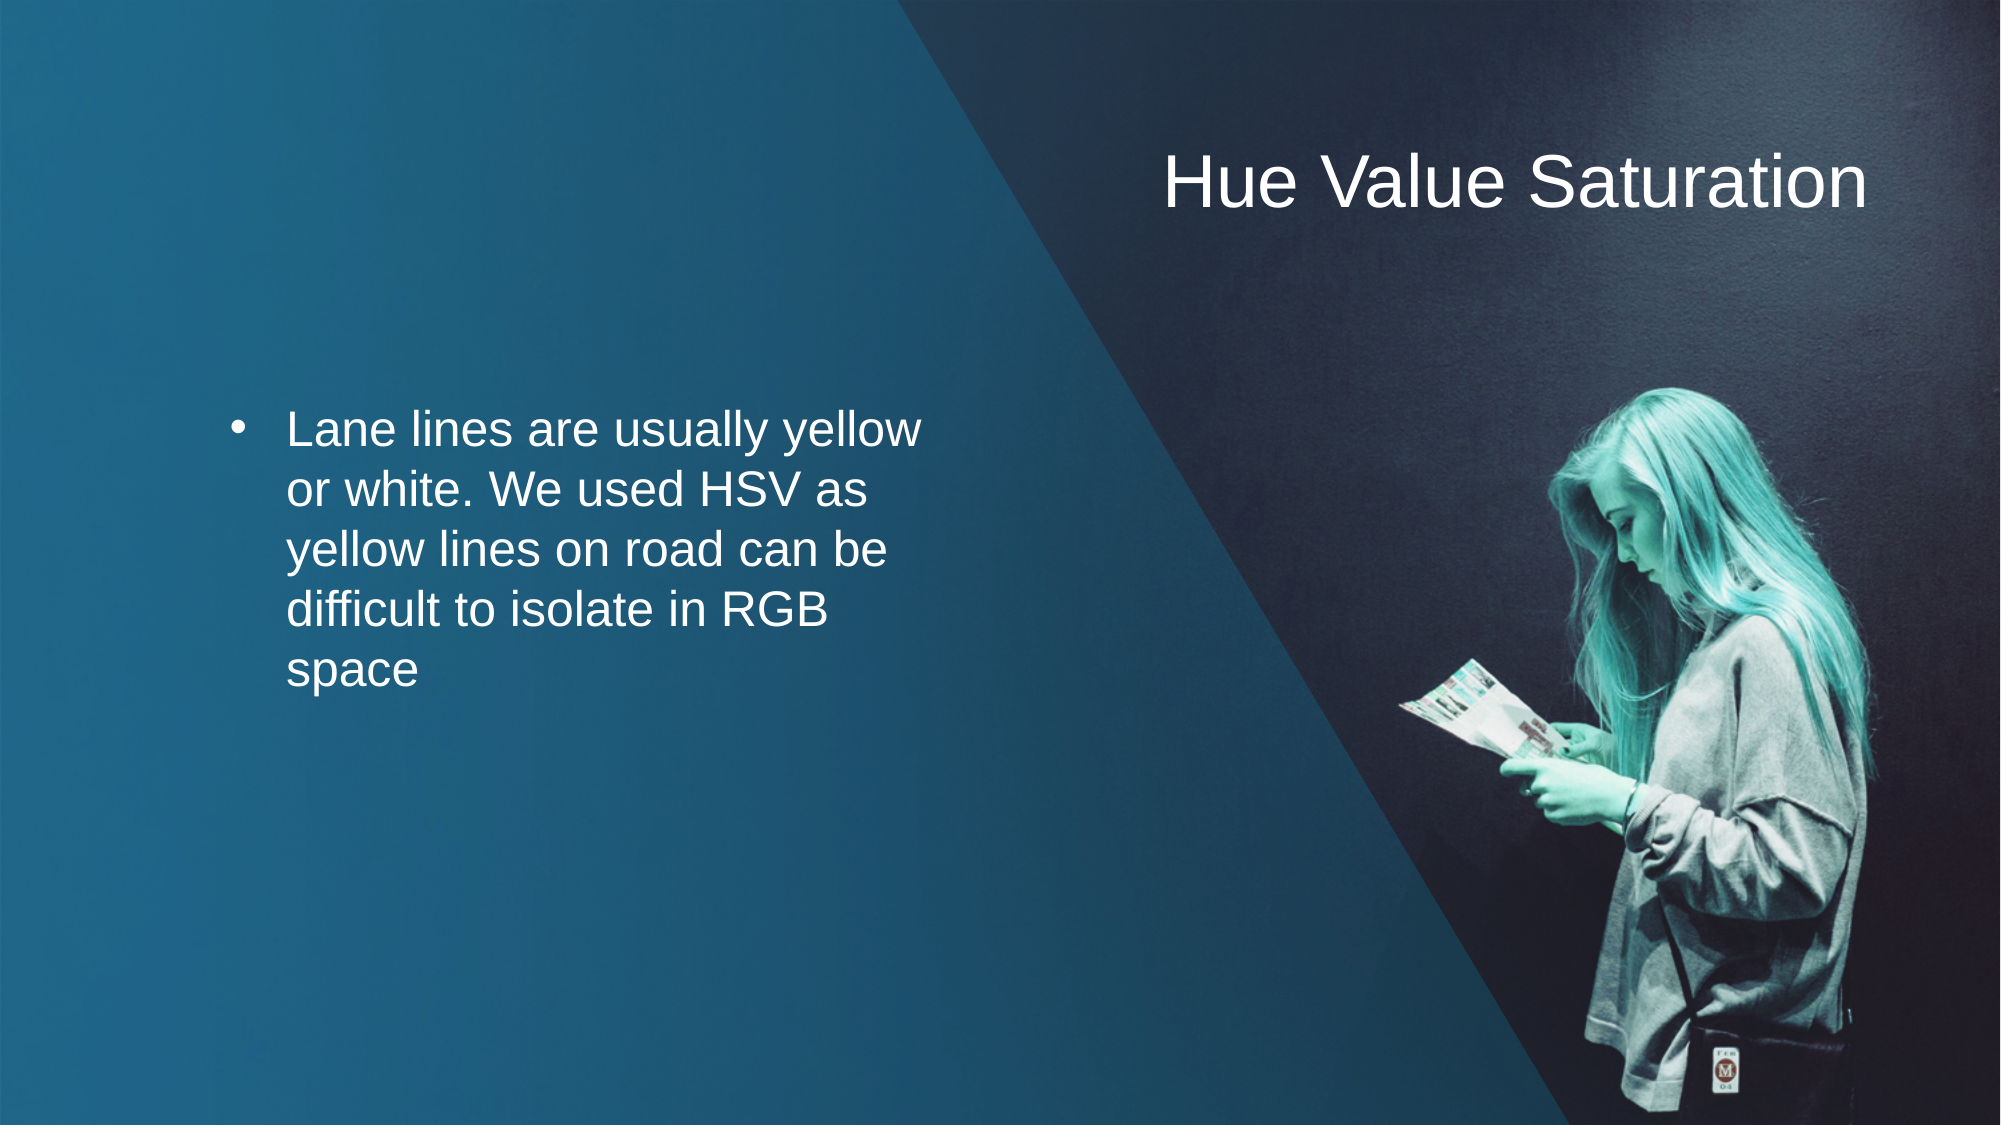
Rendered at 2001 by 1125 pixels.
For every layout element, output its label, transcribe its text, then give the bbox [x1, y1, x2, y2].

text_box Lane lines are usually yellow or white. We used HSV as yellow lines on road can be difficult to isolate in RGB space [214, 388, 972, 704]
text_box Hue Value Saturation [999, 33, 1885, 322]
picture [0, 0, 2001, 1125]
